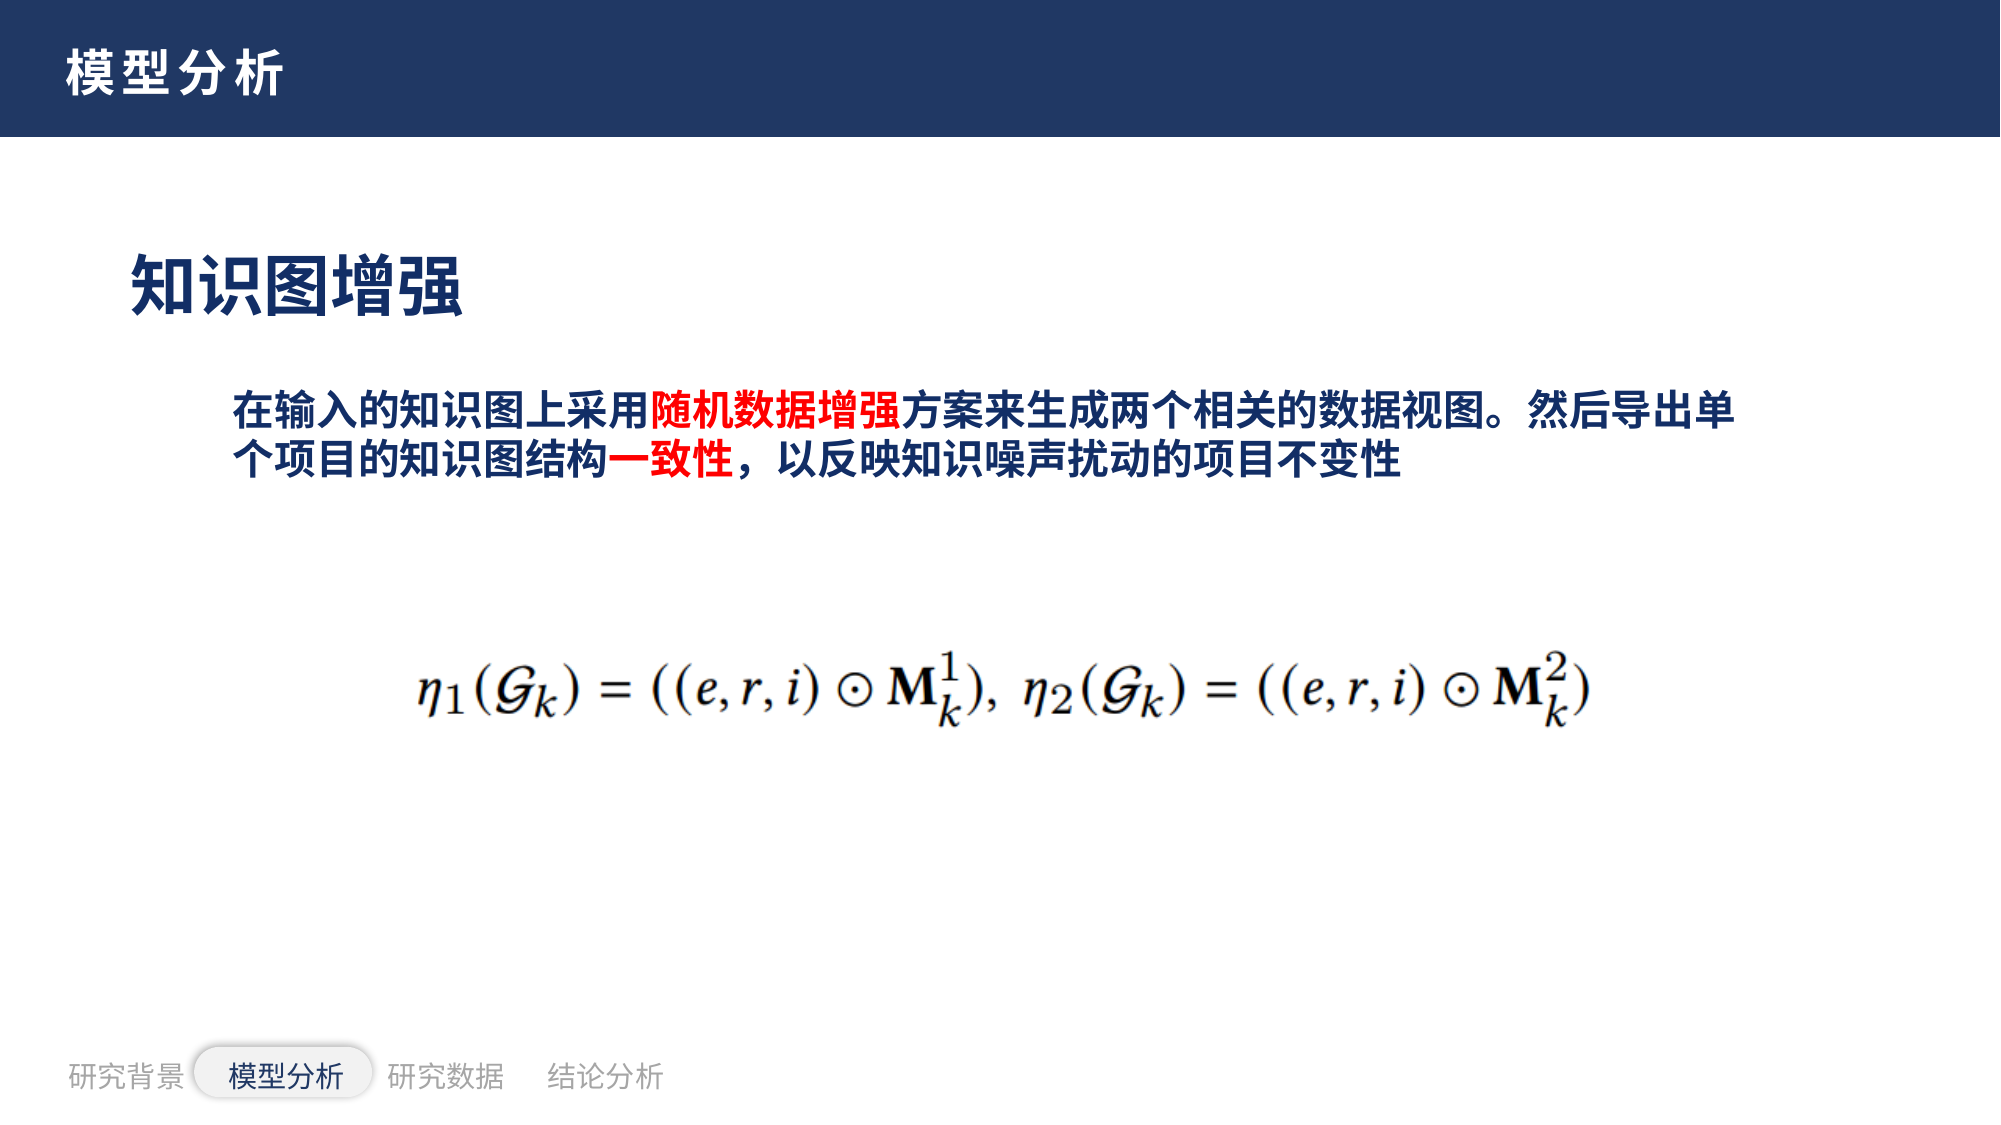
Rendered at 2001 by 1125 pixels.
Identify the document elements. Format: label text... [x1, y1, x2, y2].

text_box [0, 0, 2000, 137]
text_box 在输入的知识图上采用随机数据增强方案来生成两个相关的数据视图。然后导出单个项目的知识图结构一致性，以反映知识噪声扰动的项目不变性 [218, 375, 1782, 491]
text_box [53, 1033, 711, 1098]
picture [392, 638, 1608, 744]
text_box 知识图增强 [115, 216, 1884, 332]
